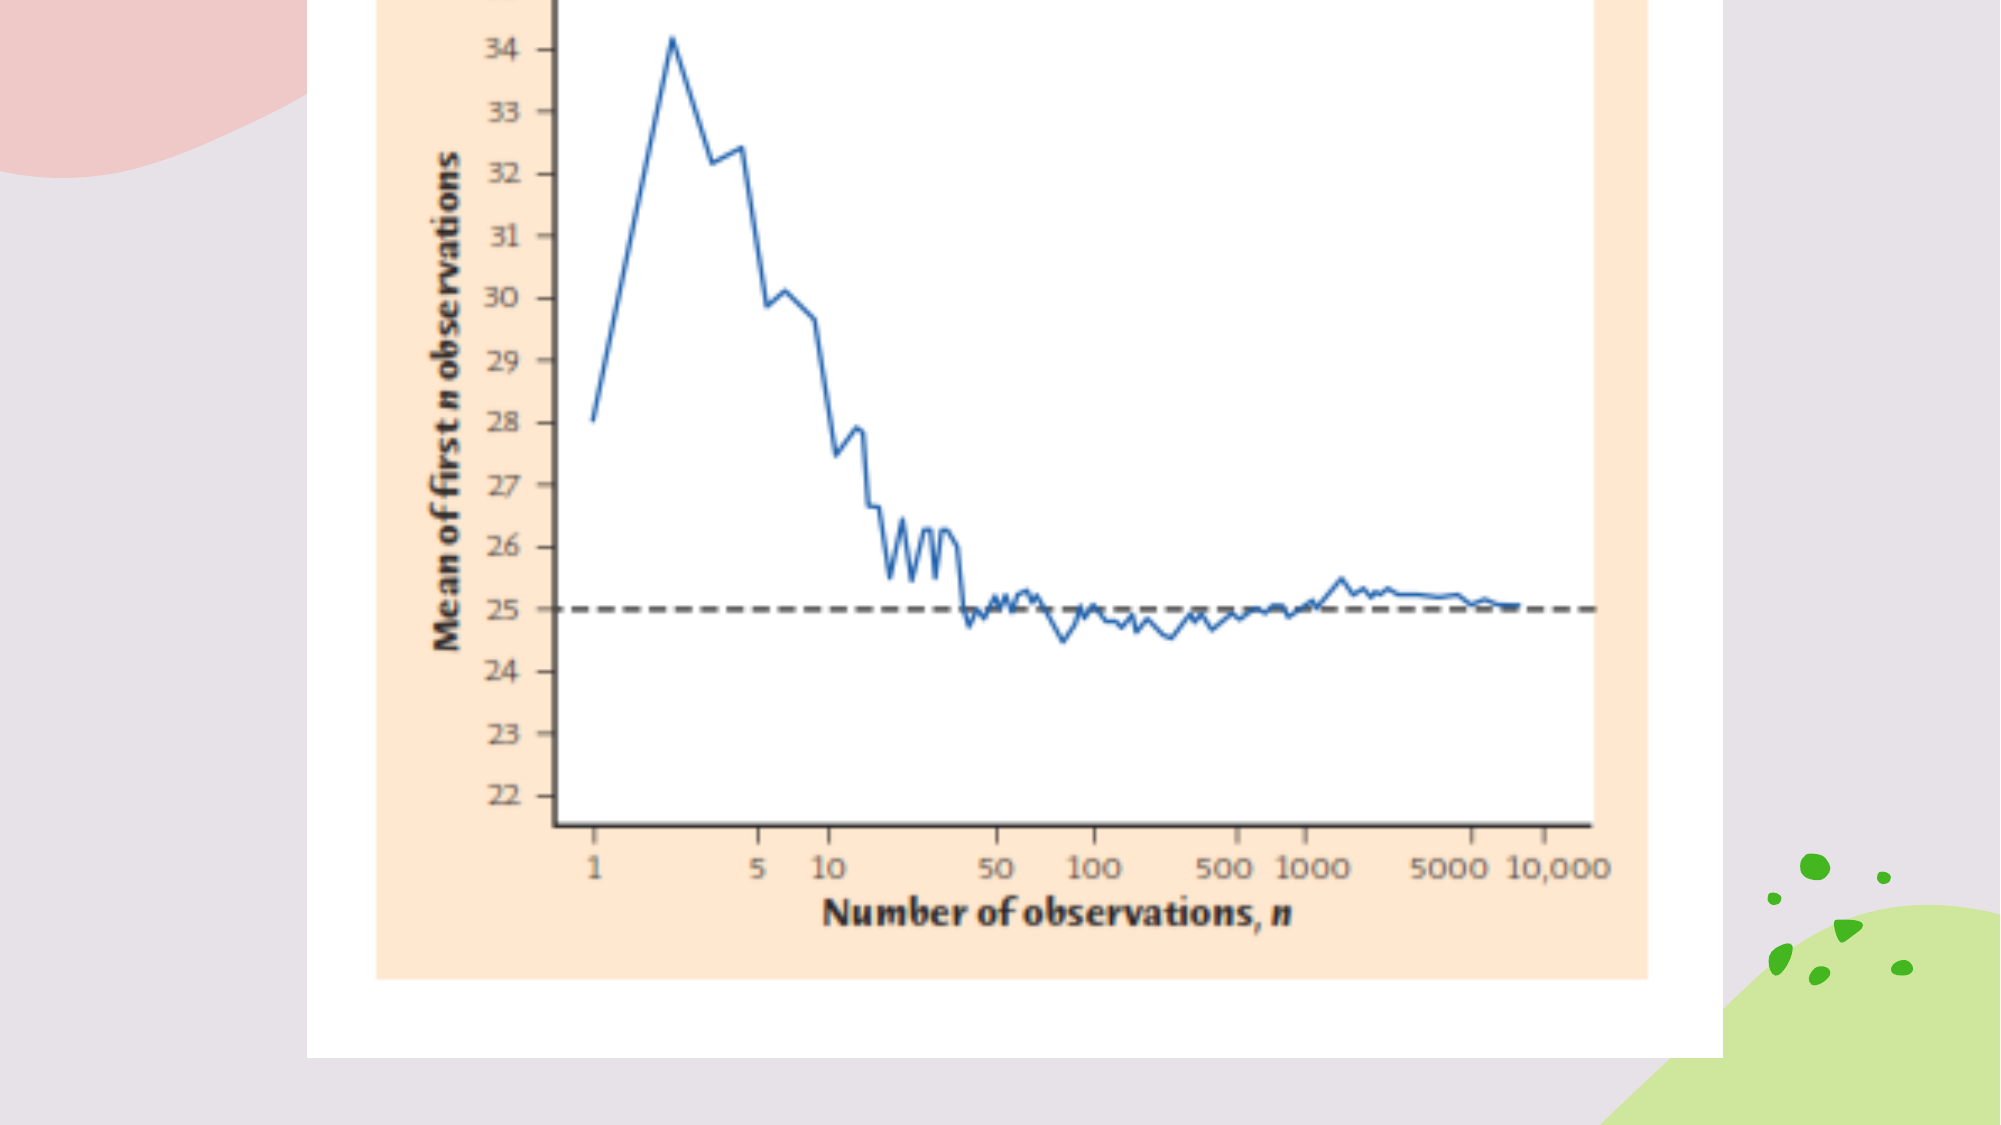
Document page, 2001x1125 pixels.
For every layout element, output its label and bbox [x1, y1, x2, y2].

picture [307, 0, 1723, 1058]
